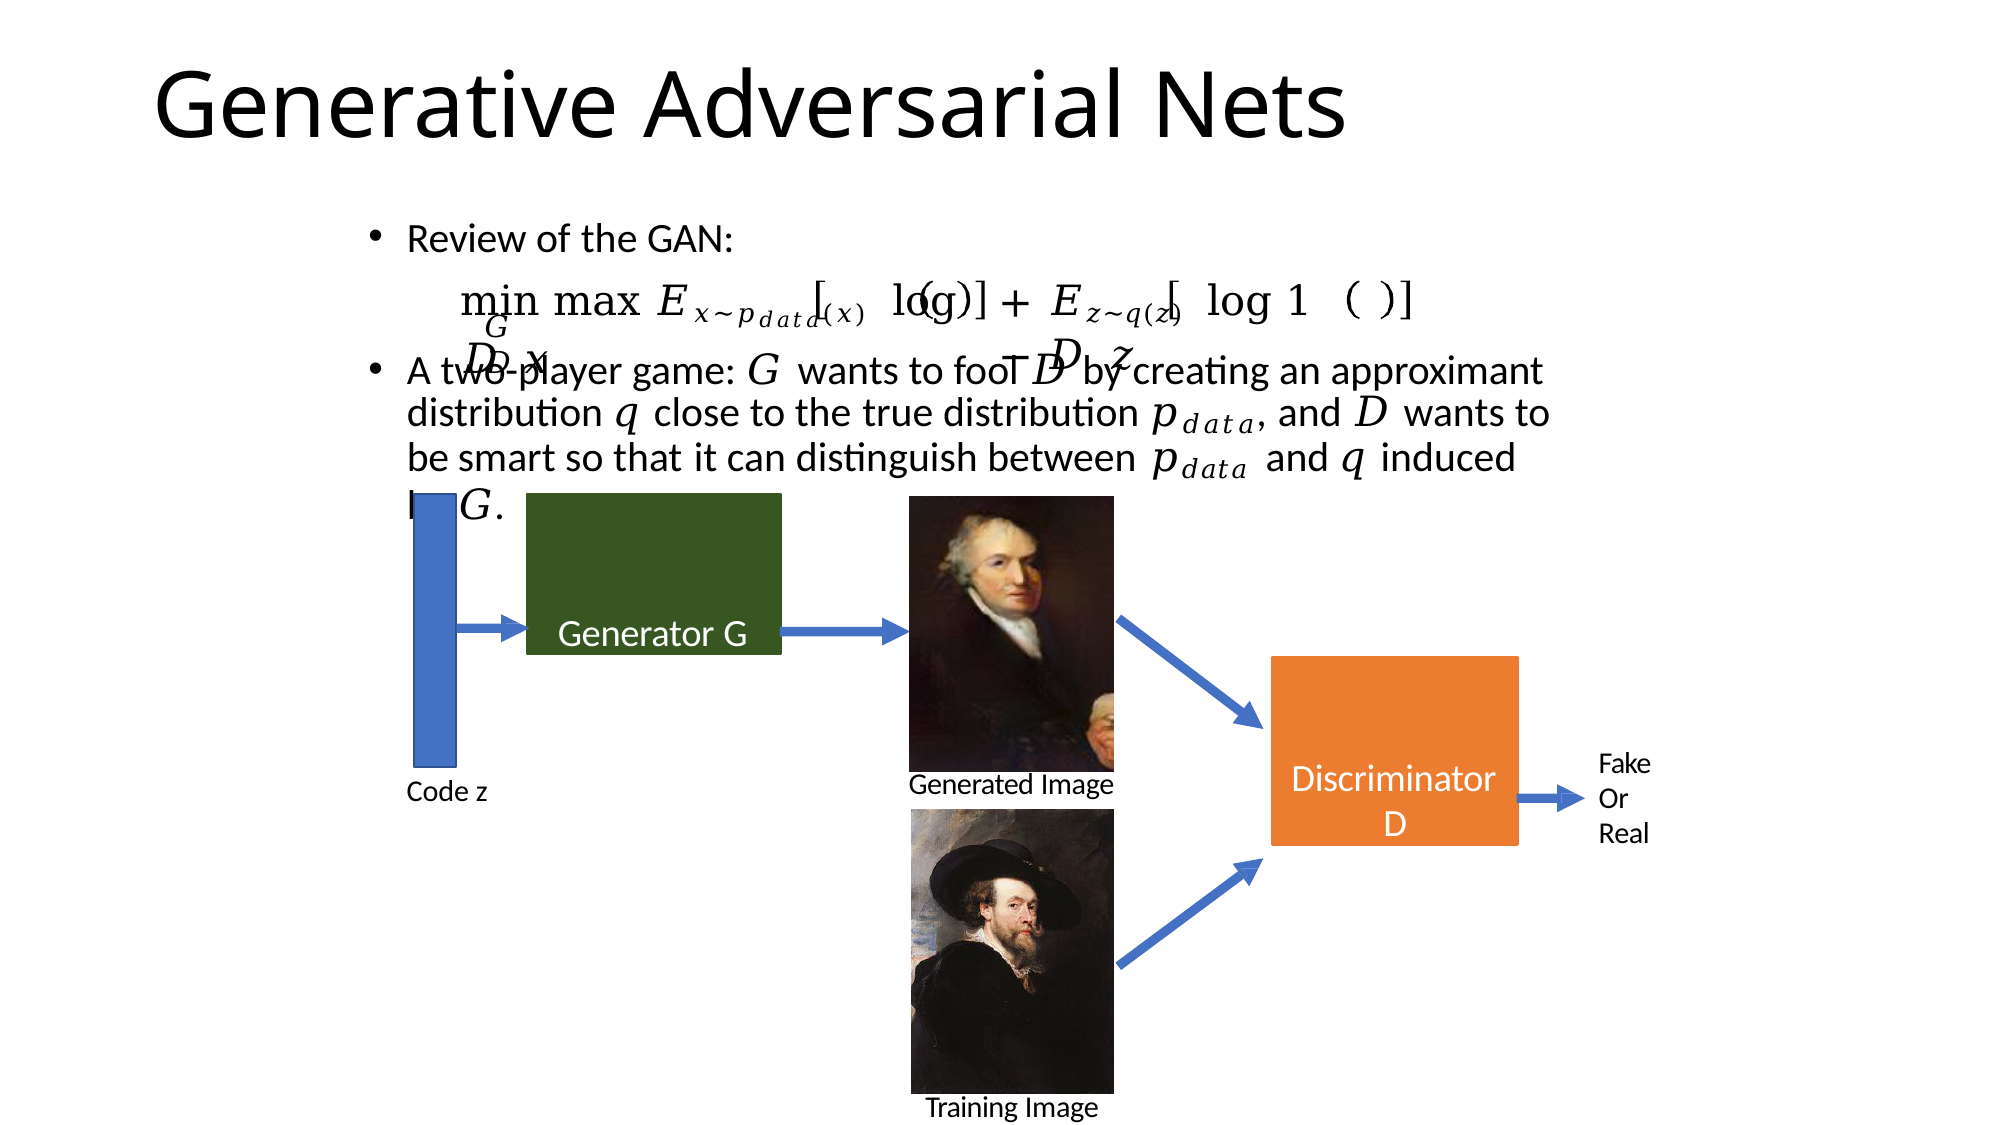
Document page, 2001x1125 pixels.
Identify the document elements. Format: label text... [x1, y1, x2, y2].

text_box [779, 617, 904, 646]
text_box Training Image [923, 1101, 1103, 1124]
text_box Generator G [527, 494, 781, 655]
text_box Fake Or Real [1596, 740, 1656, 850]
text_box [963, 283, 971, 317]
picture [909, 496, 1114, 772]
text_box [1119, 614, 1264, 730]
text_box [1118, 858, 1264, 971]
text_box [412, 492, 458, 769]
text_box [1388, 284, 1394, 316]
text_box Code z [404, 769, 489, 808]
text_box [975, 280, 985, 320]
text_box [1516, 784, 1586, 813]
text_box Discriminator D [1272, 657, 1518, 845]
title Generative Adversarial Nets [150, 44, 1850, 235]
text_box Review of the GAN: [366, 235, 737, 261]
text_box Generated Image [906, 769, 1119, 801]
text_box A two-player game: 𝐺 wants to fool 𝐷 by creating an approximant distribution 𝑞 close to the true distribution 𝑝𝑑𝑎𝑡𝑎, and 𝐷 wants to be smart so that it can distinguish between 𝑝𝑑𝑎𝑡𝑎 and 𝑞 induced by 𝐺. [362, 340, 1572, 529]
picture [911, 809, 1114, 1094]
text_box min max 𝐸𝑥~𝑝𝑑𝑎𝑡𝑎(𝑥) log 𝐷 𝑥 [451, 268, 963, 382]
text_box + 𝐸𝑧~𝑞(𝑧) log 1 − 𝐷 𝑧 [992, 268, 1388, 378]
text_box [462, 614, 530, 643]
text_box [1400, 280, 1410, 320]
